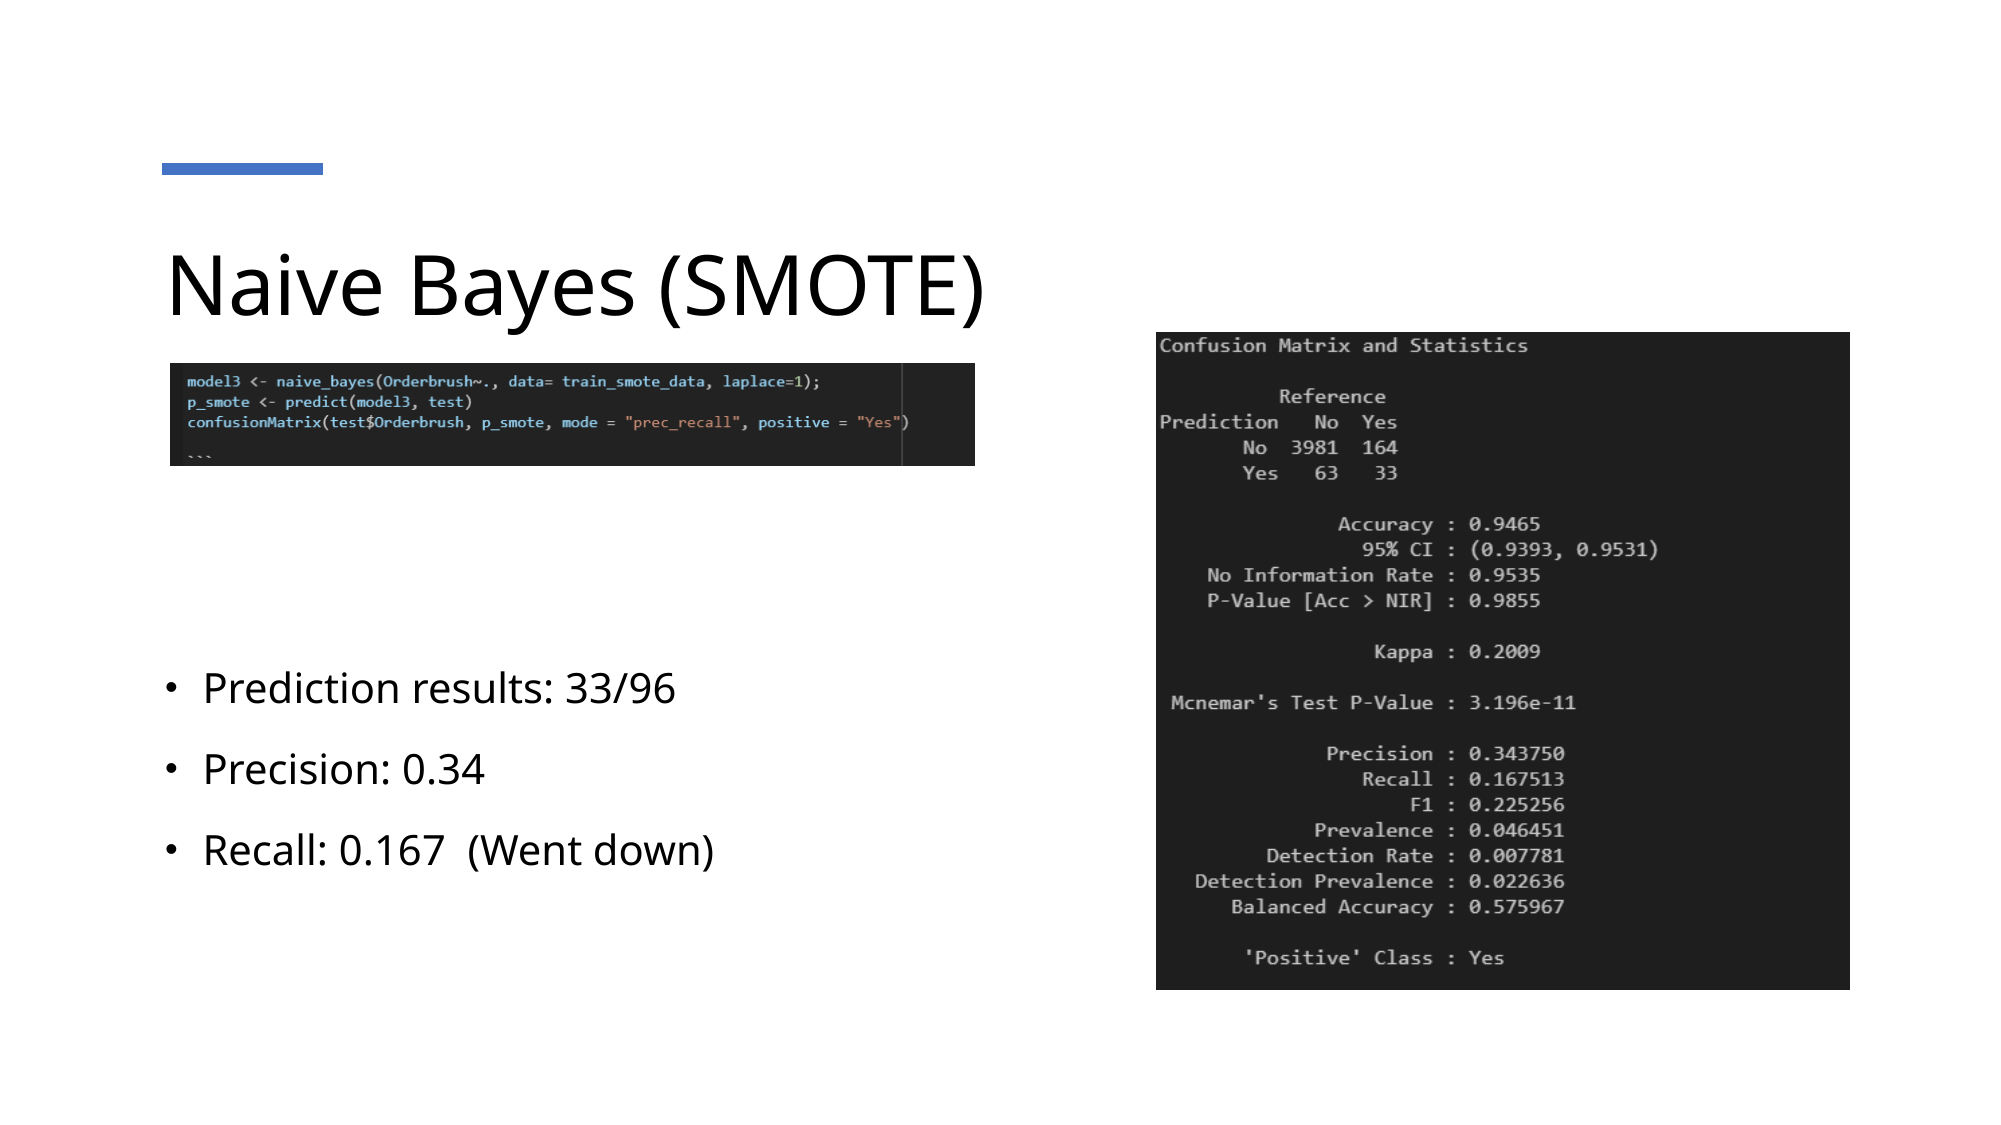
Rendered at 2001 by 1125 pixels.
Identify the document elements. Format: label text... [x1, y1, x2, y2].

picture [170, 363, 975, 466]
picture [1156, 332, 1850, 990]
list Prediction results: 33/96 Precision: 0.34 Recall: 0.167 (Went down) [150, 644, 1006, 975]
title Naive Bayes (SMOTE) [150, 224, 1850, 441]
